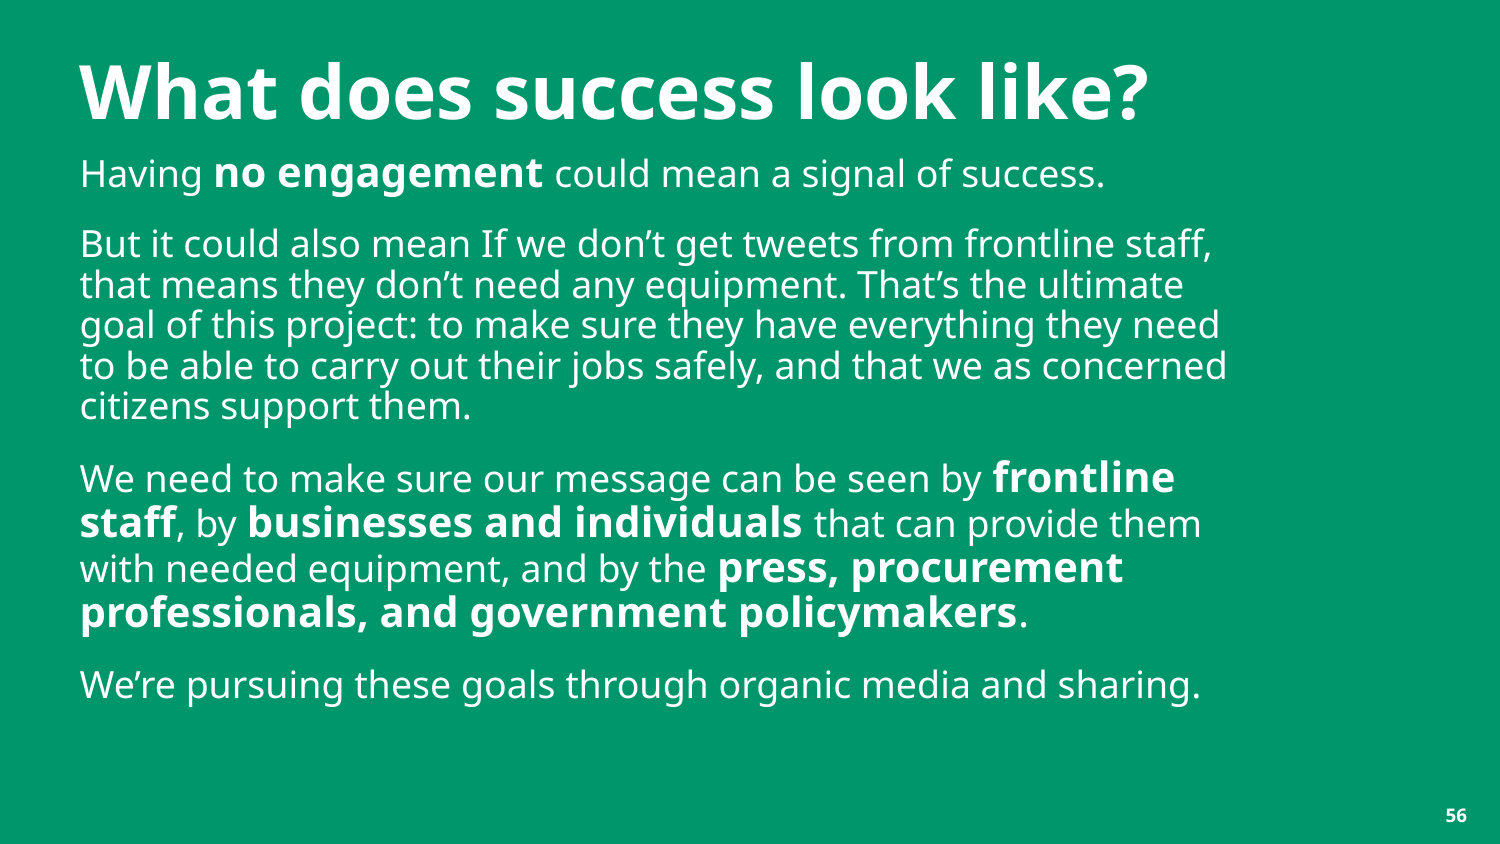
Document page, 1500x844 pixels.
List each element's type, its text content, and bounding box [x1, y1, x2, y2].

list Having no engagement could mean a signal of success. But it could also mean If we don’t get tweets from frontline staff, that means they don’t need any equipment. That’s the ultimate goal of this project: to make sure they have everything they need to be able to carry out their jobs safely, and that we as concerned citizens support them. We need to make sure our message can be seen by frontline staff, by businesses and individuals that can provide them with needed equipment, and by the press, procurement professionals, and government policymakers. We’re pursuing these goals through organic media and sharing. [68, 145, 1278, 663]
slide_number ‹#› [1441, 801, 1500, 833]
title What does success look like? [68, 34, 1431, 157]
